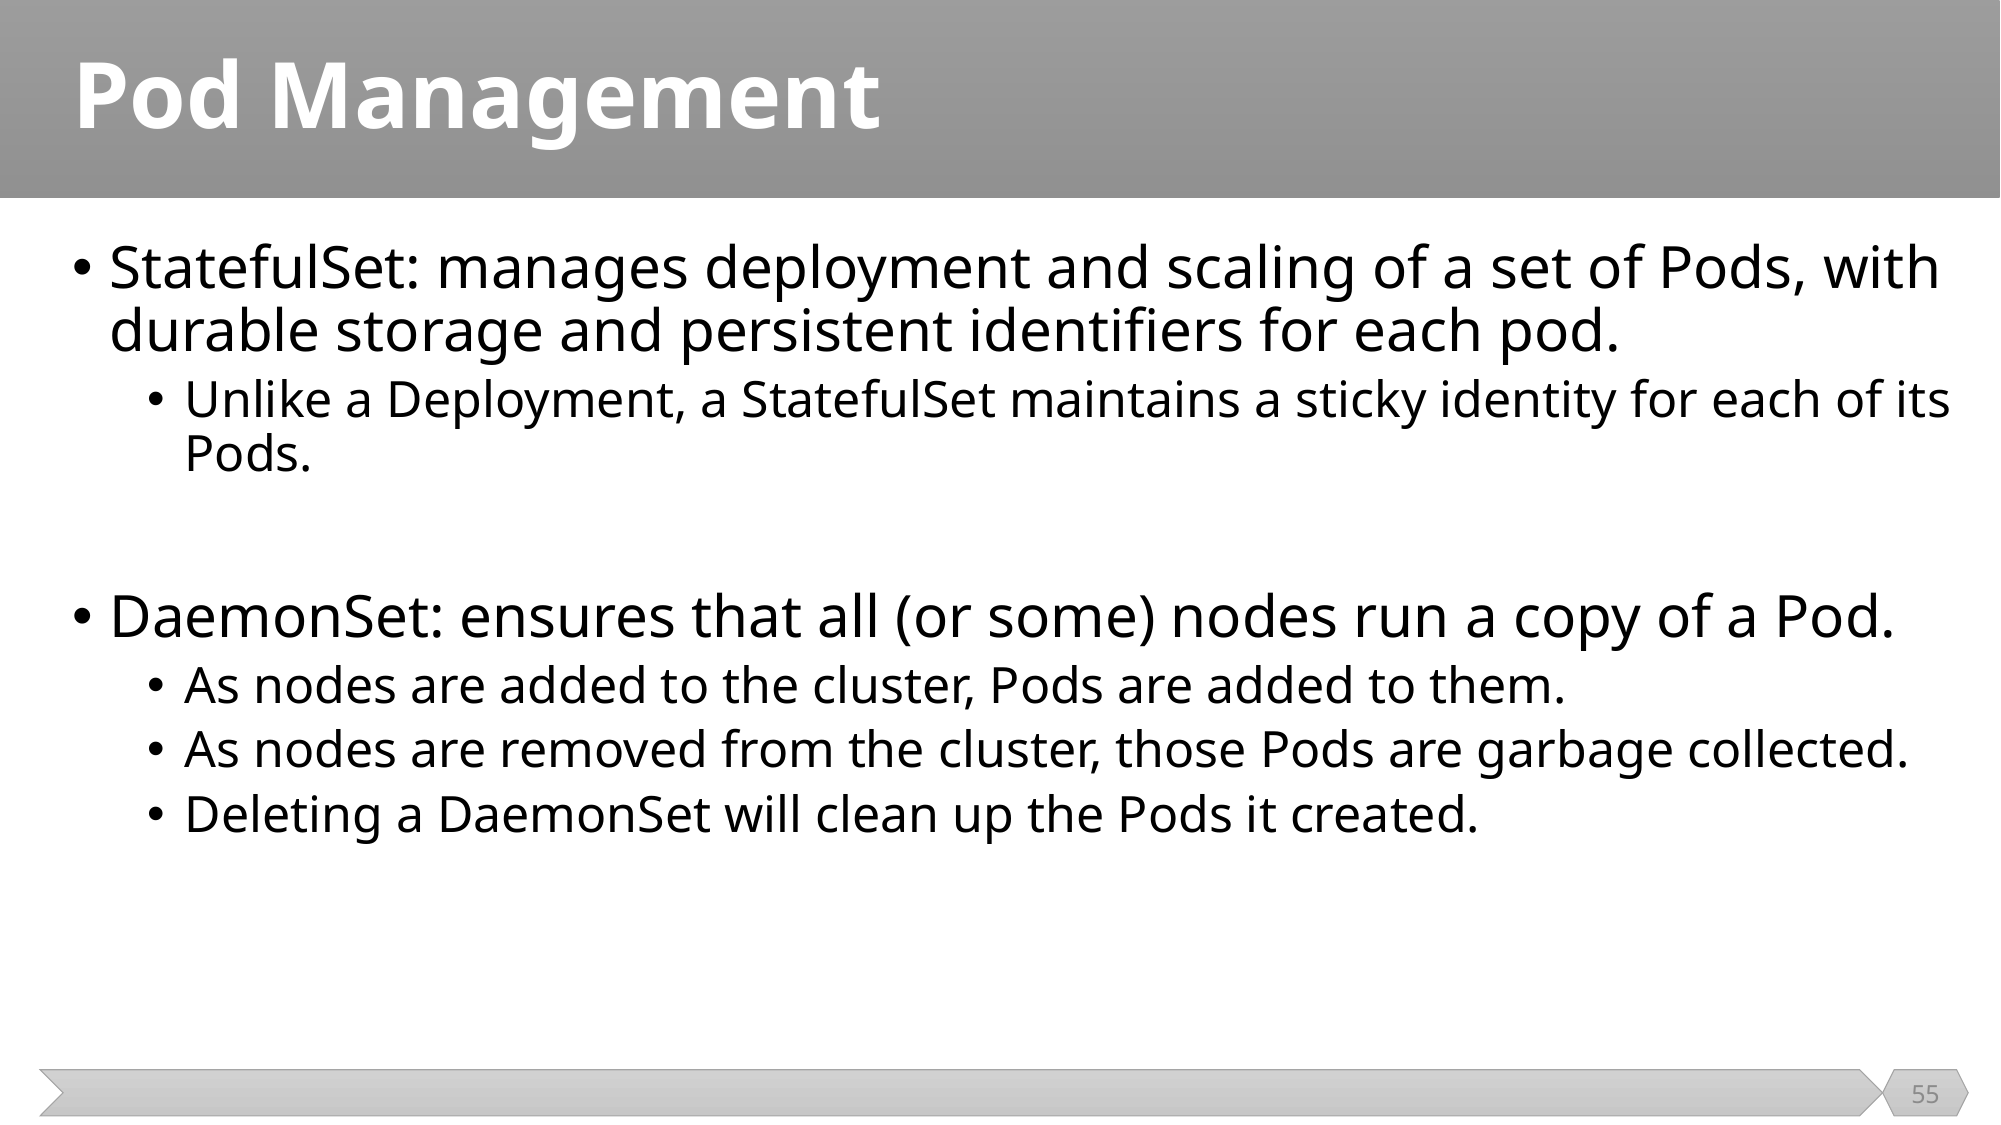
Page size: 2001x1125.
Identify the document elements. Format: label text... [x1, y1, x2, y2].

list StatefulSet: manages deployment and scaling of a set of Pods, with durable storage and persistent identifiers for each pod. Unlike a Deployment, a StatefulSet maintains a sticky identity for each of its Pods. DaemonSet: ensures that all (or some) nodes run a copy of a Pod. As nodes are added to the cluster, Pods are added to them. As nodes are removed from the cluster, those Pods are garbage collected. Deleting a DaemonSet will clean up the Pods it created. [56, 230, 1969, 1010]
title Pod Management [56, 0, 1969, 199]
slide_number 55 [1882, 1065, 1969, 1125]
